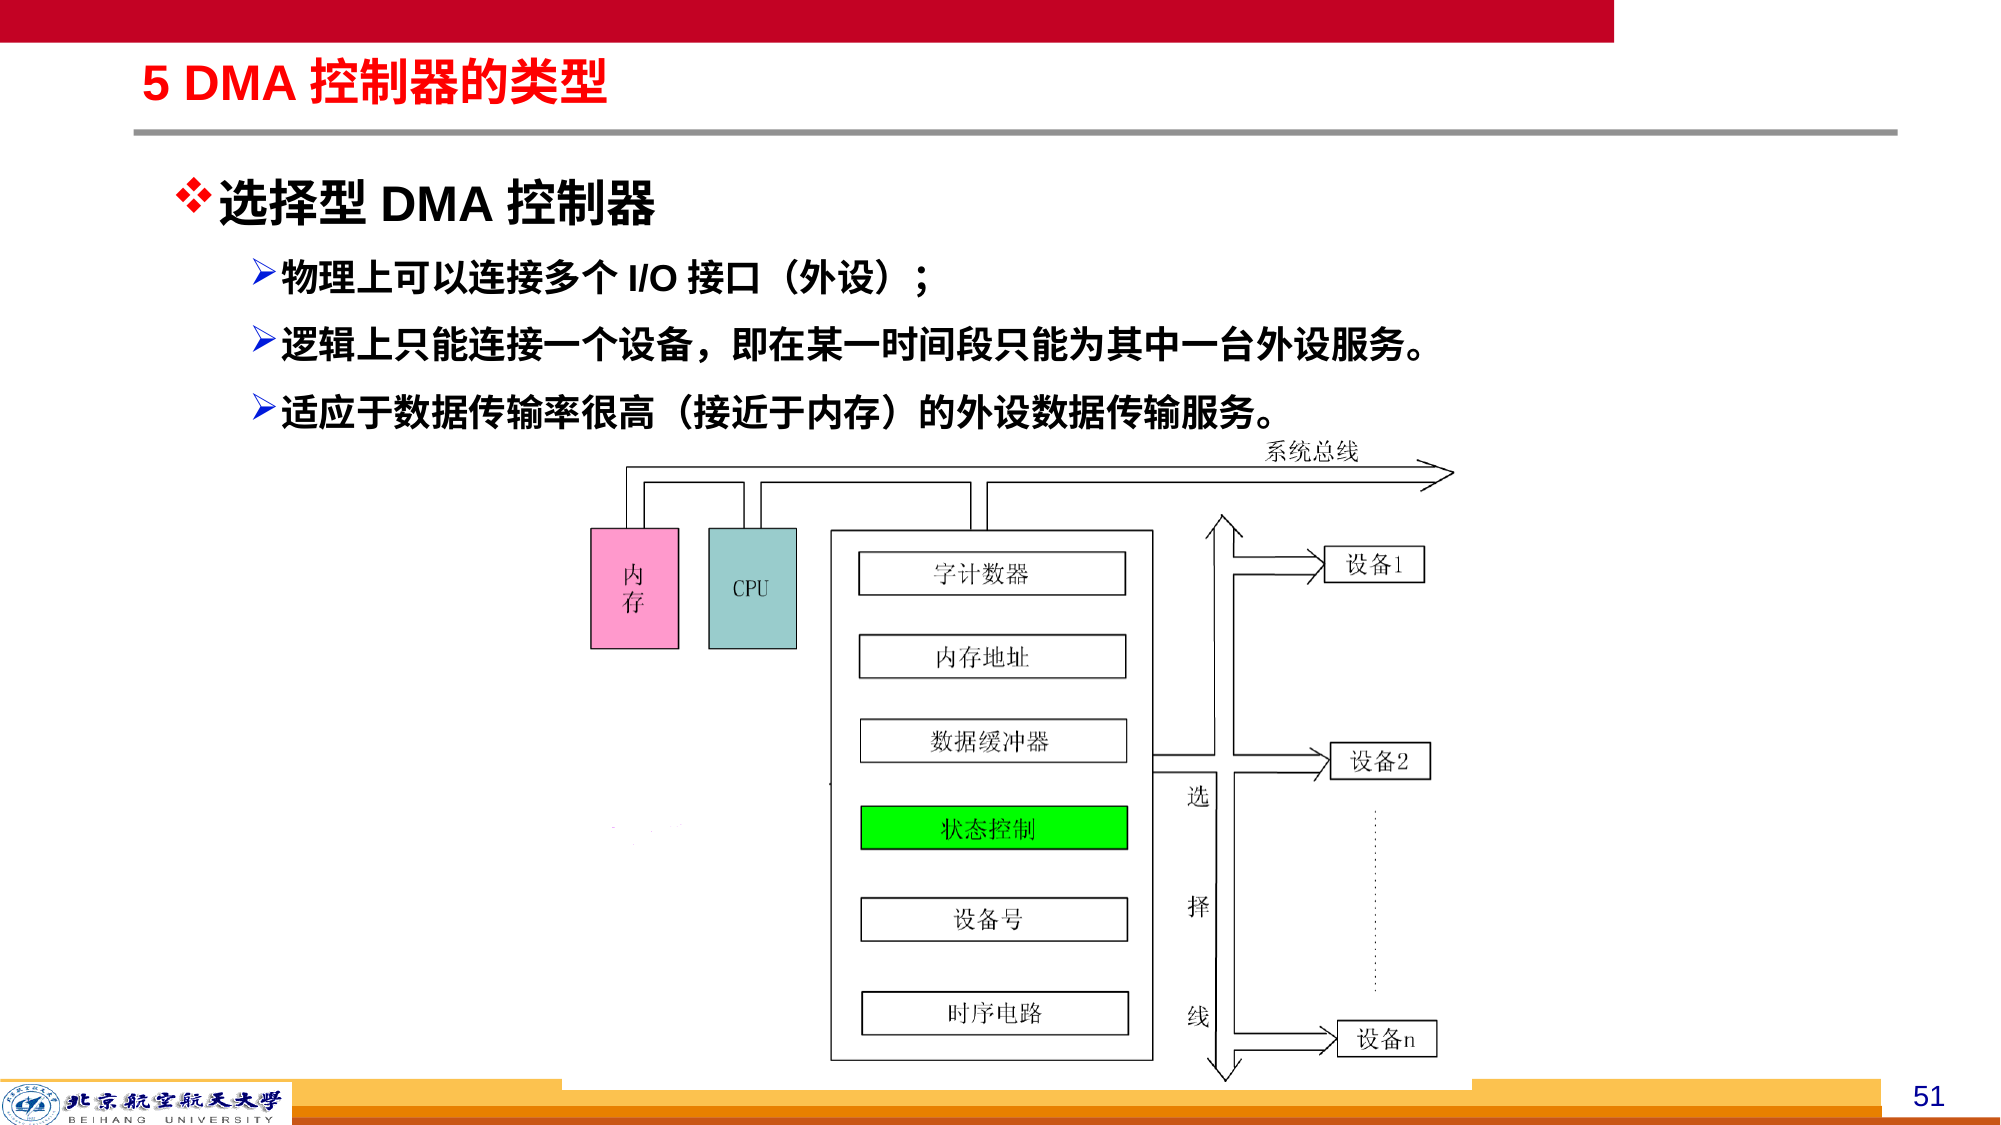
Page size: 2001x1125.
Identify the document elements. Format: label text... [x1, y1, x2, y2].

list 选择型DMA控制器 物理上可以连接多个I/O接口（外设）； 逻辑上只能连接一个设备，即在某一时间段只能为其中一台外设服务。 适应于数据传输率很高（接近于内存）的外设数据传输服务。 [160, 136, 1674, 510]
title 5 DMA控制器的类型 [131, 54, 995, 117]
picture [562, 432, 1472, 1090]
picture [0, 1082, 292, 1125]
